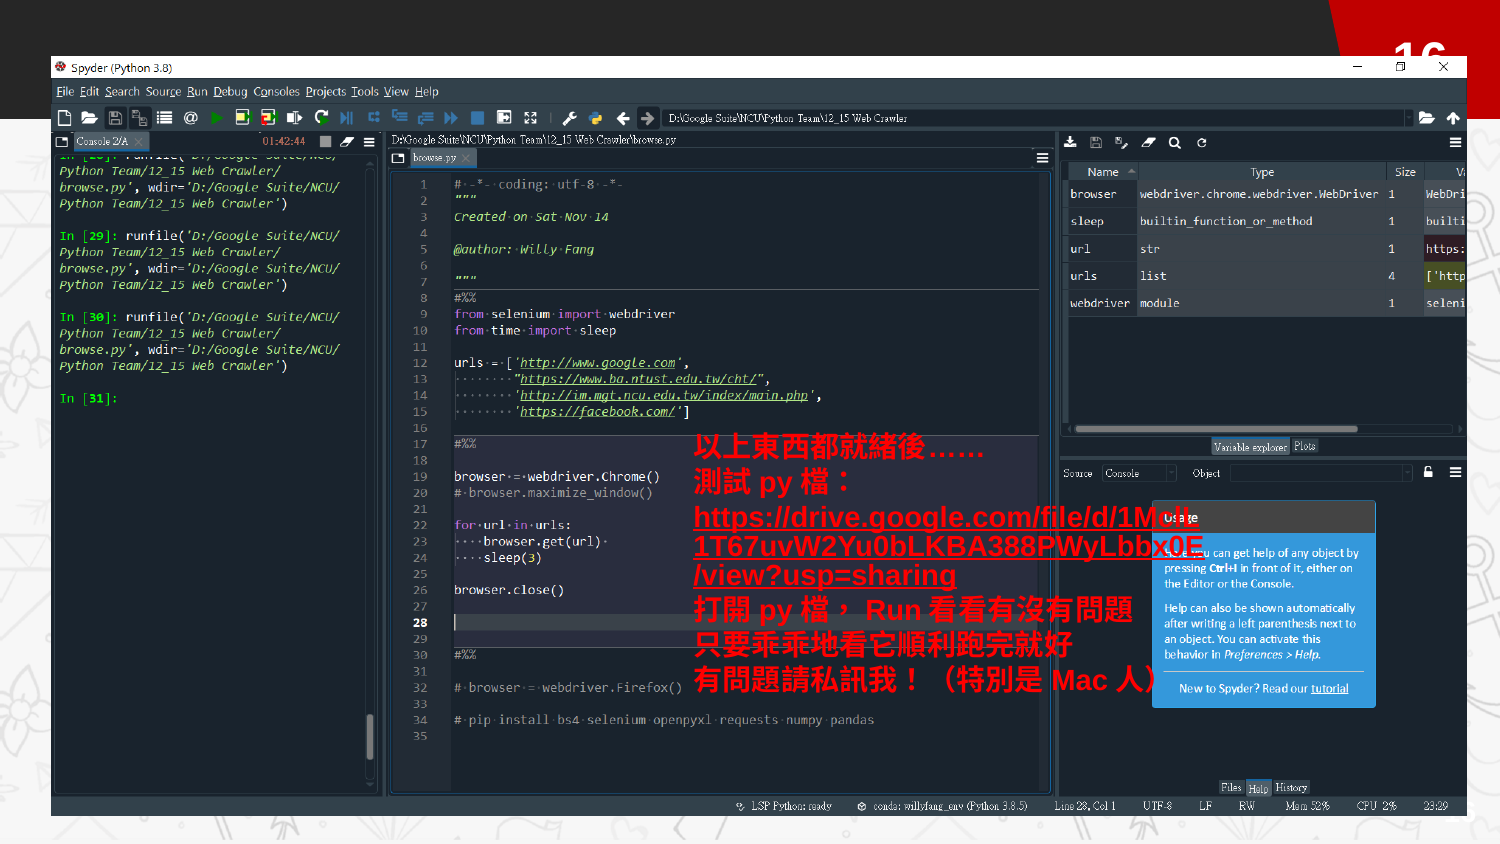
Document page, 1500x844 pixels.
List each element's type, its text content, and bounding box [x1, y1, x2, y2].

picture [0, 56, 1500, 844]
slide_number 16 [1153, 788, 1492, 834]
